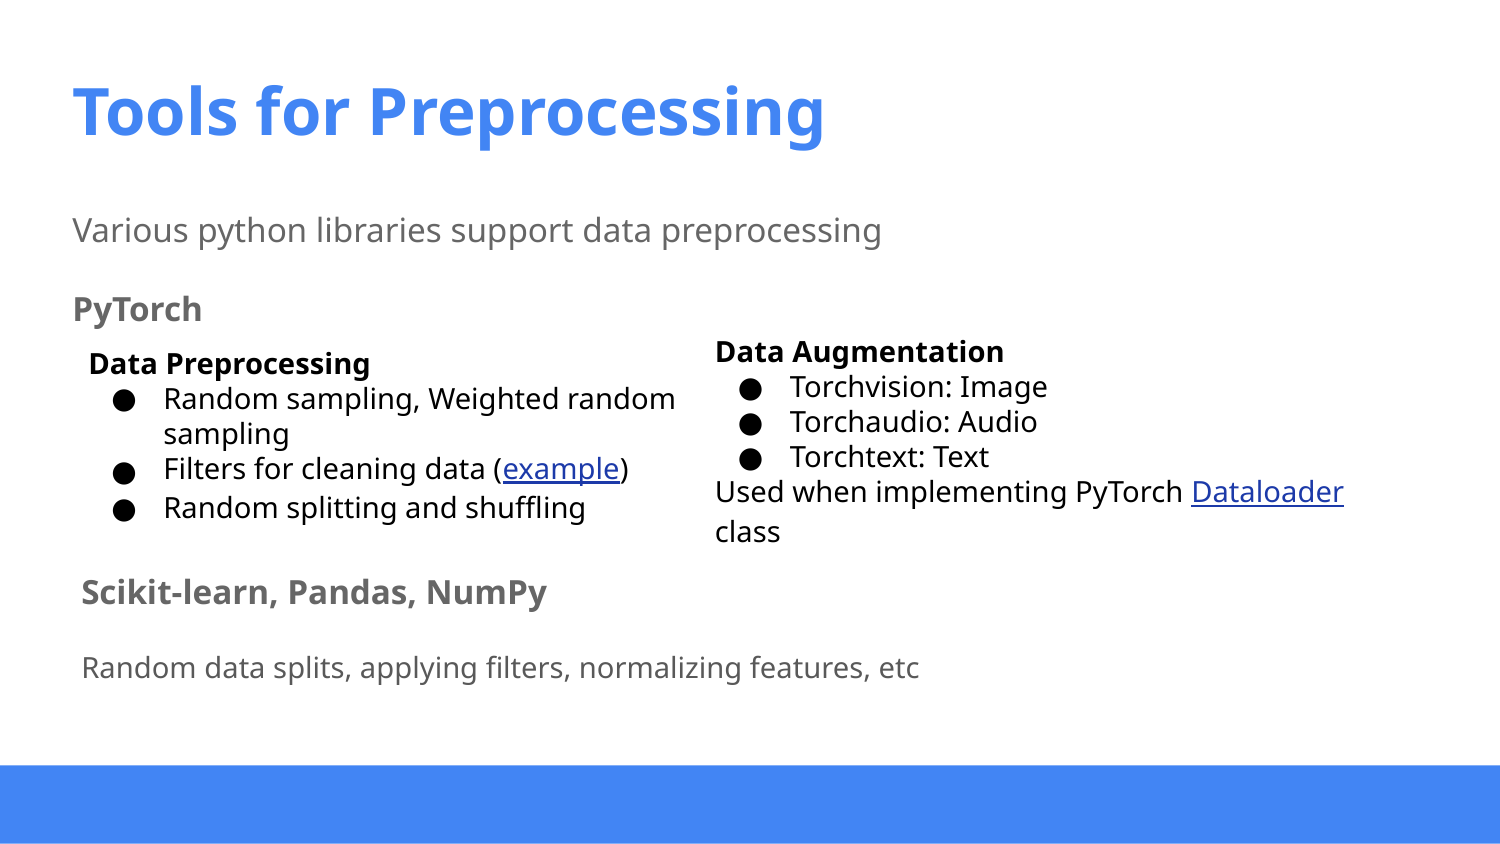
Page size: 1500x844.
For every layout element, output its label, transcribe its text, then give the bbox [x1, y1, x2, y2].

text_box Data Preprocessing Random sampling, Weighted random sampling Filters for cleaning data (example) Random splitting and shuffling [73, 330, 699, 540]
text_box Scikit-learn, Pandas, NumPy Random data splits, applying filters, normalizing features, etc [66, 550, 1007, 700]
list Various python libraries support data preprocessing PyTorch [57, 188, 1273, 709]
title Tools for Preprocessing [57, 54, 1273, 164]
text_box Data Augmentation Torchvision: Image Torchaudio: Audio Torchtext: Text Used when implementing PyTorch Dataloader class [699, 318, 1397, 563]
